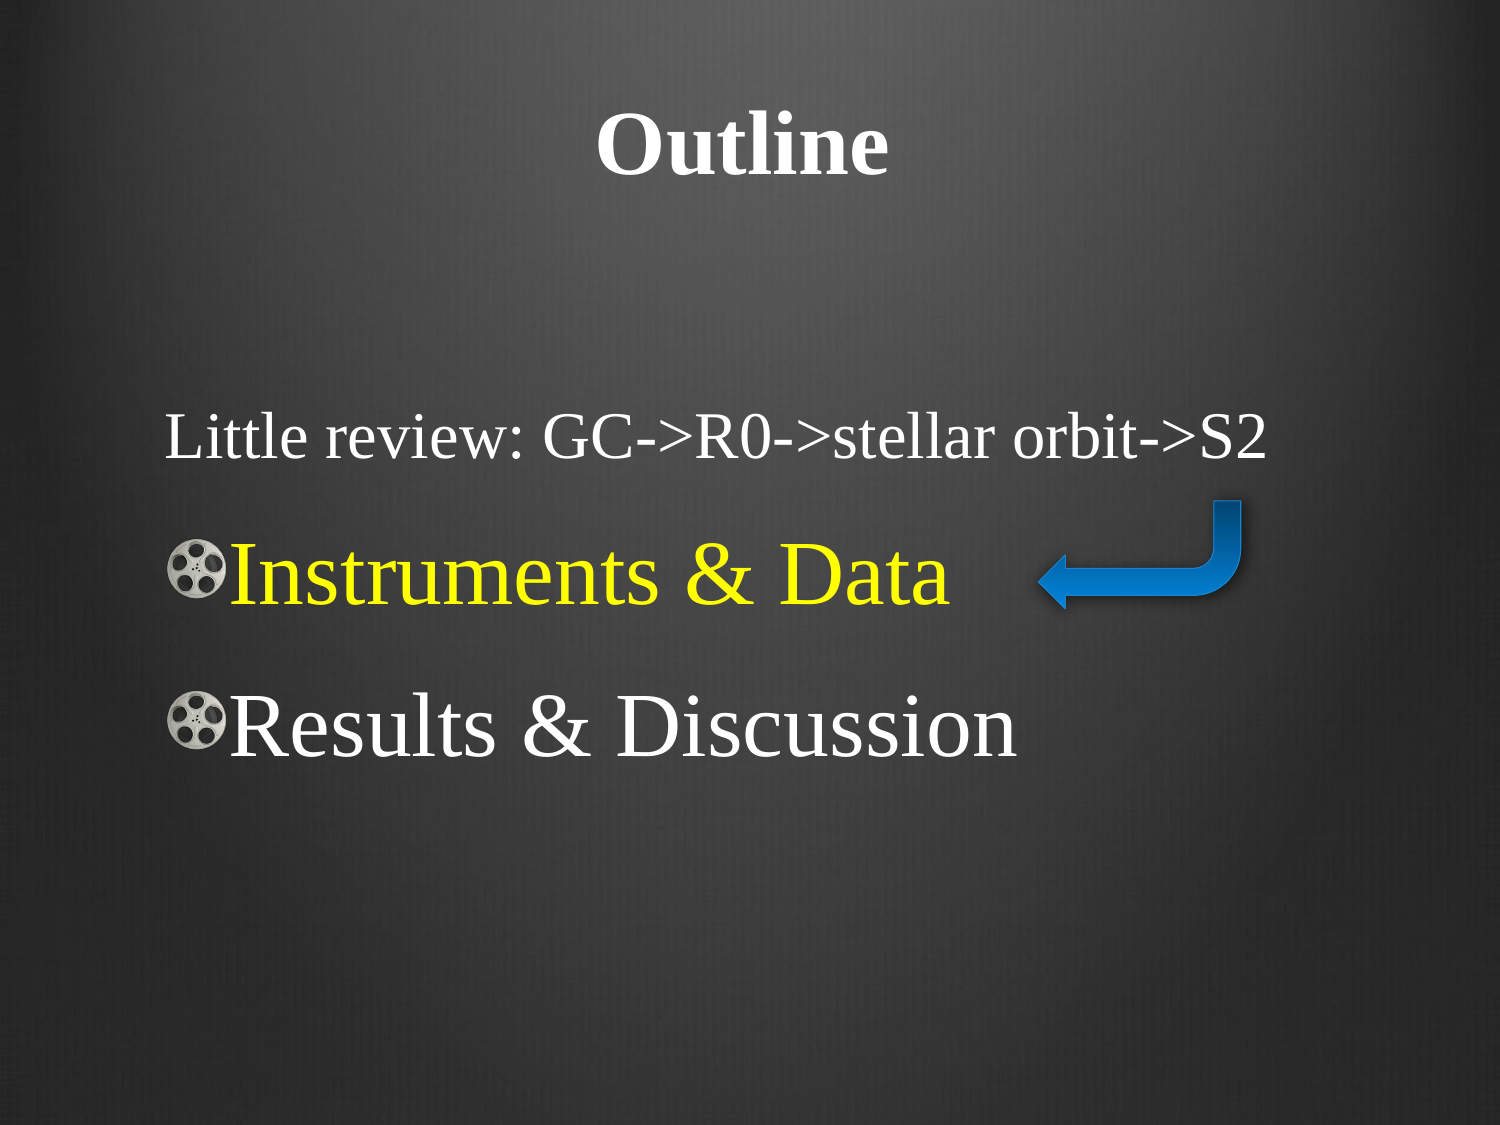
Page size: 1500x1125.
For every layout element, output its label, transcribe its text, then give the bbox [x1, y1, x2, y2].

picture [164, 687, 229, 752]
text_box [1037, 500, 1242, 610]
text_box Outline [579, 76, 906, 201]
list Little review: GC->R0->stellar orbit->S2 Instruments & Data Results & Discussion [149, 383, 1425, 1083]
picture [164, 535, 229, 601]
